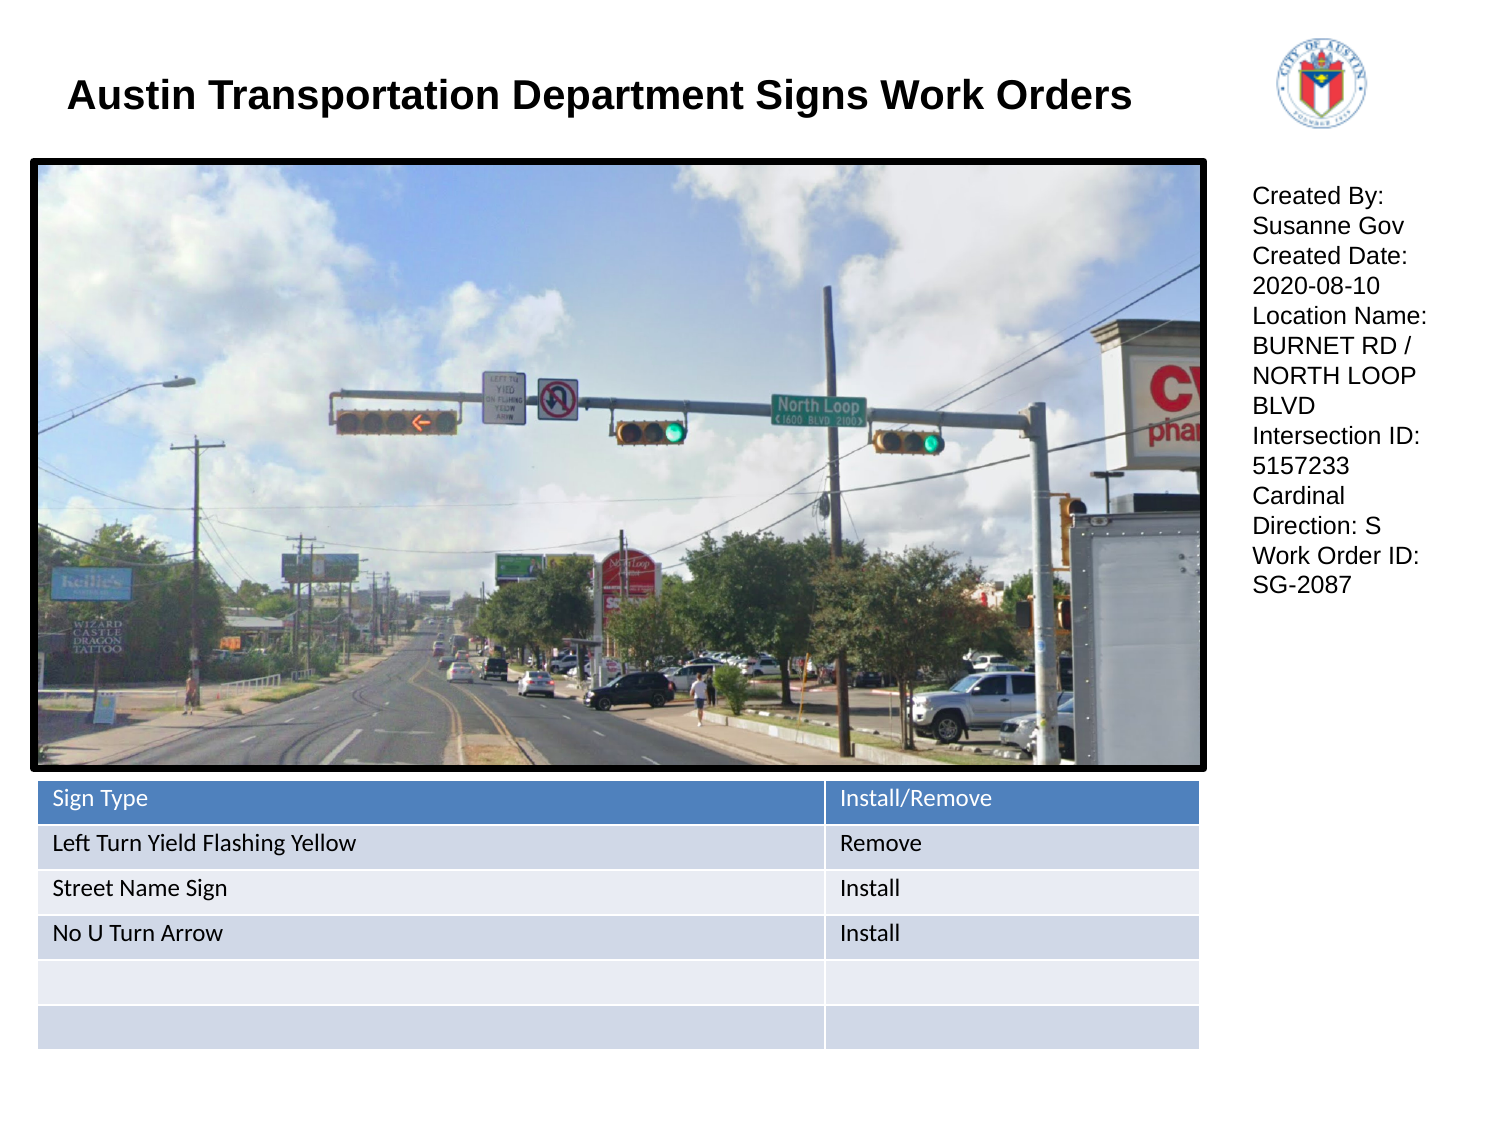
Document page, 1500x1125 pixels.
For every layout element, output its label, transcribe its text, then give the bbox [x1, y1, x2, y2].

table_header Install/Remove [826, 781, 1199, 824]
table_cell Install [826, 916, 1199, 959]
table_cell Street Name Sign [38, 871, 824, 914]
table_cell No U Turn Arrow [38, 916, 824, 959]
text_box Austin Transportation Department Signs Work Orders [51, 60, 1149, 125]
table_cell Left Turn Yield Flashing Yellow [38, 826, 824, 869]
table_cell [38, 1006, 824, 1049]
table_cell [826, 961, 1199, 1004]
table_cell Install [826, 871, 1199, 914]
picture [37, 164, 1201, 766]
picture [1274, 37, 1369, 132]
table_header Sign Type [38, 781, 824, 824]
table_cell Remove [826, 826, 1199, 869]
text_box Created By: Susanne Gov Created Date: 2020-08-10 Location Name: BURNET RD / NORTH LOOP BLVD Intersection ID: 5157233 Cardinal Direction: S Work Order ID: SG-2087 [1237, 172, 1463, 607]
table_cell [826, 1006, 1199, 1049]
table_cell [38, 961, 824, 1004]
